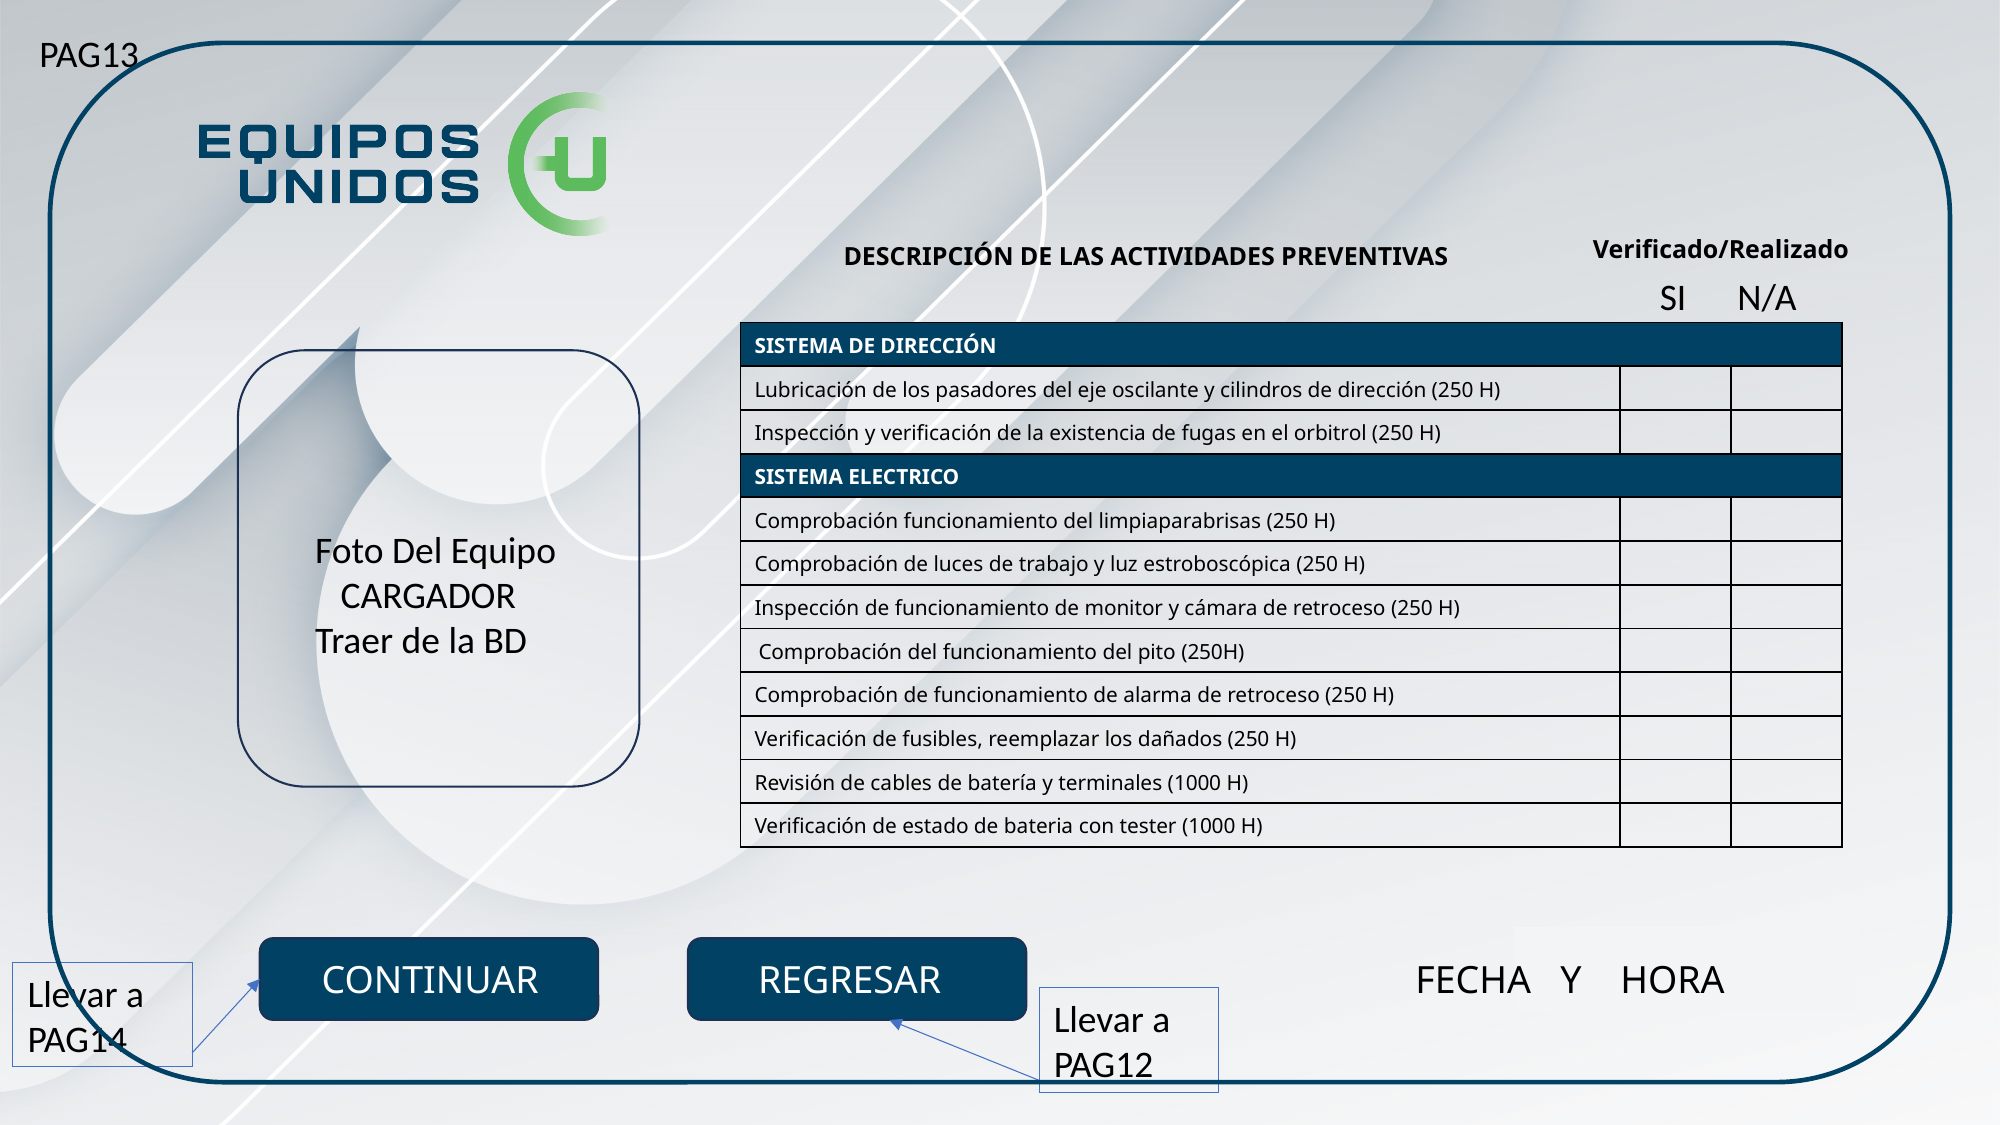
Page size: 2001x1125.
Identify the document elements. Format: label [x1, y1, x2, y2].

text_box [192, 978, 260, 1053]
picture [0, 0, 2000, 1125]
text_box [889, 1019, 1039, 1081]
